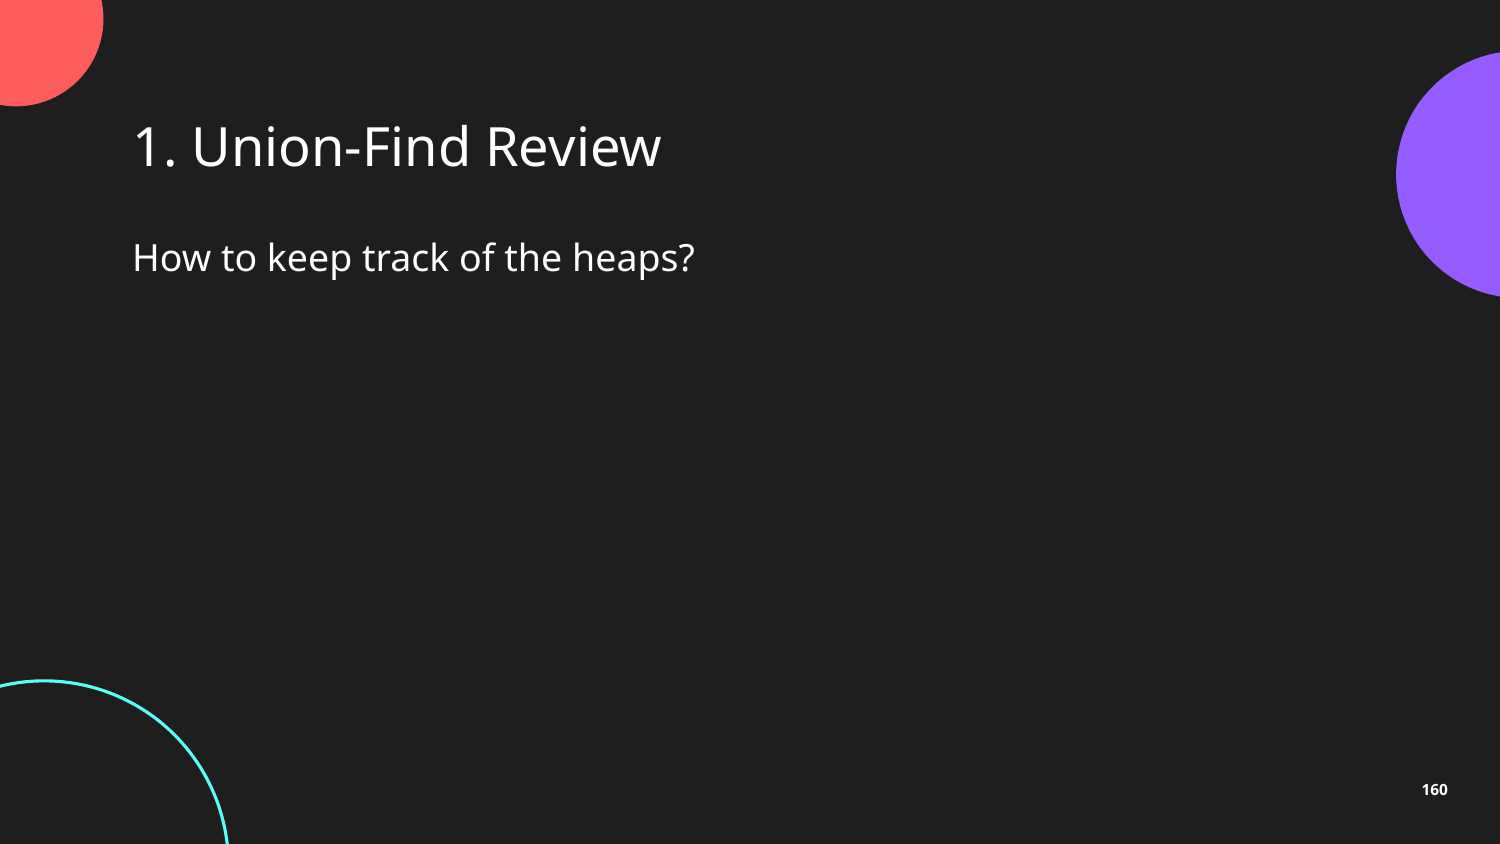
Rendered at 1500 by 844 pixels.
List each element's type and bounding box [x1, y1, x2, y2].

title [117, 106, 1383, 183]
slide_number [1389, 764, 1480, 816]
text_box [117, 218, 1373, 295]
